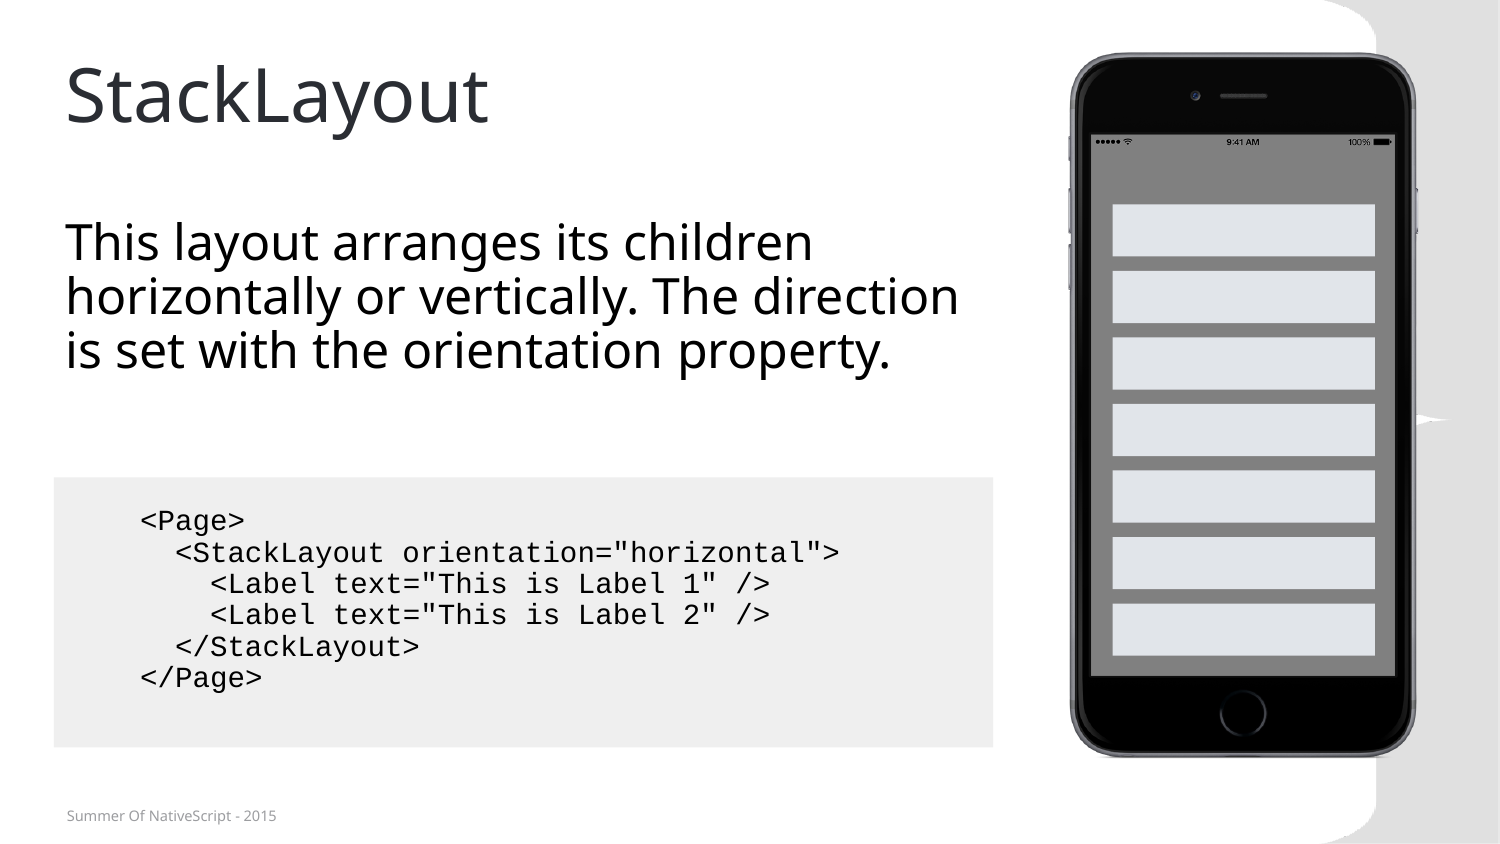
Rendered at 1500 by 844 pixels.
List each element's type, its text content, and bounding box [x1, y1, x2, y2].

list <Page> <StackLayout orientation="horizontal"> <Label text="This is Label 1" /> <Label text="This is Label 2" /> </StackLayout> </Page> [53, 477, 992, 748]
picture [997, 0, 1500, 844]
title StackLayout [53, 64, 992, 132]
list This layout arranges its children horizontally or vertically. The direction is set with the orientation property. [53, 211, 992, 431]
